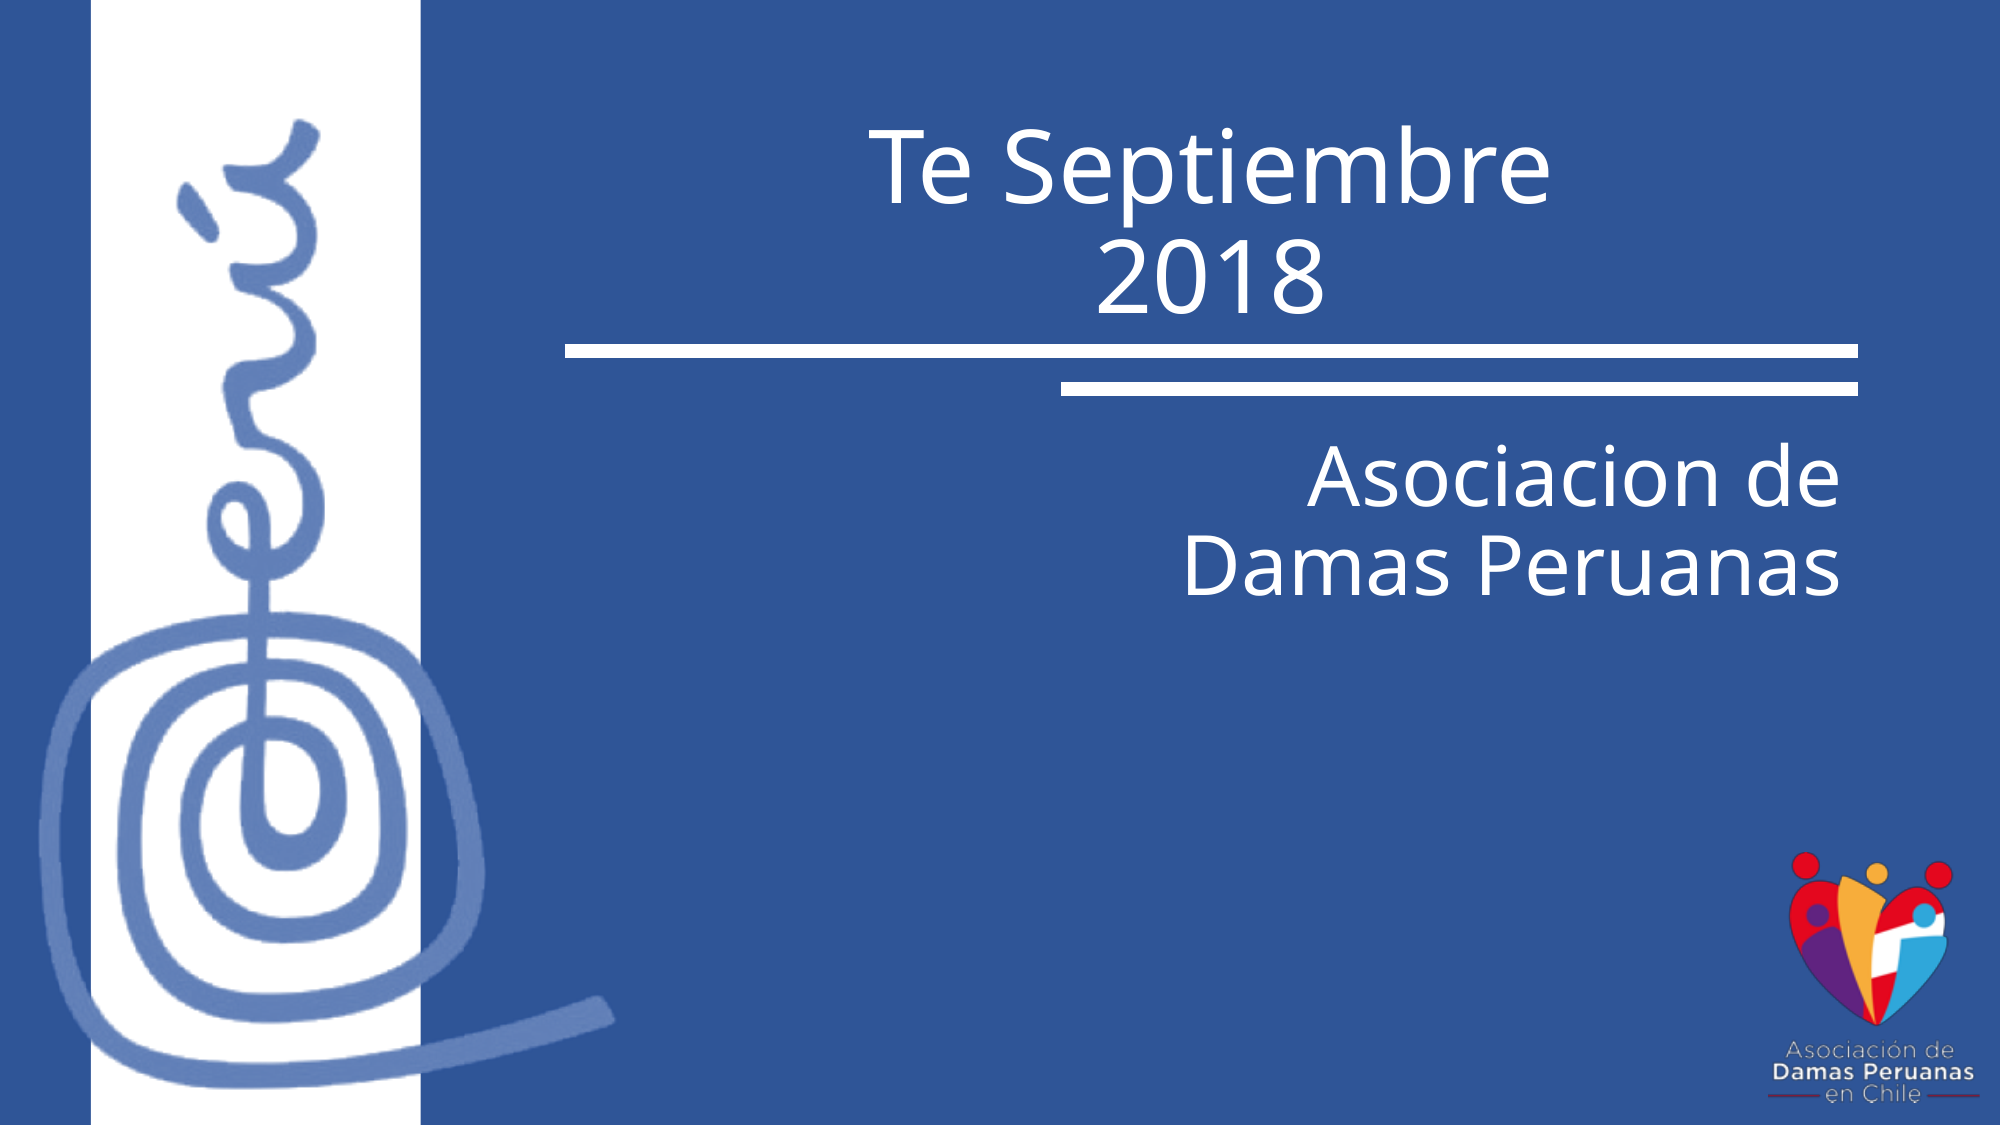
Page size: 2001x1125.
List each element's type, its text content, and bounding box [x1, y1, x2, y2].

title Te Septiembre 2018 [484, 106, 1939, 344]
subtitle Asociacion de Damas Peruanas [1126, 426, 1858, 699]
picture [1768, 852, 1980, 1103]
